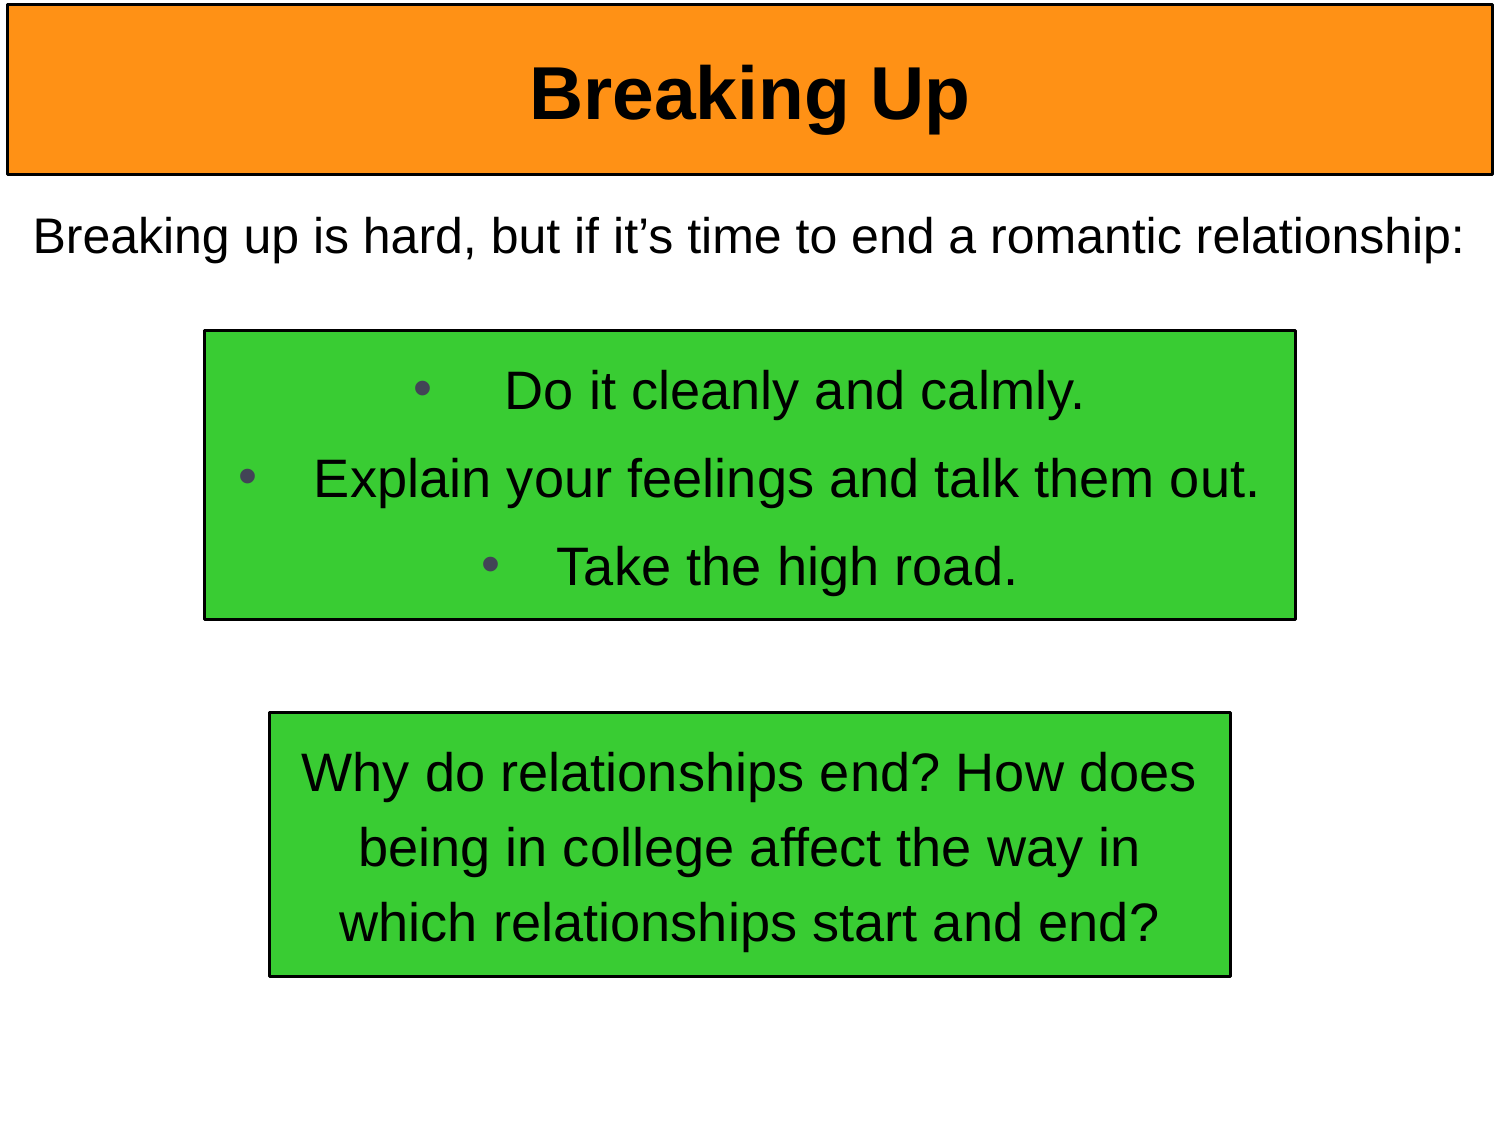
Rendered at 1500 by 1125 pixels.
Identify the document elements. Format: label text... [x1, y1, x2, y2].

text_box Do it cleanly and calmly. Explain your feelings and talk them out. Take the high road. [204, 330, 1296, 620]
text_box Why do relationships end? How does being in college affect the way in which relationships start and end? [269, 712, 1231, 977]
title Breaking Up [7, 4, 1493, 175]
list Breaking up is hard, but if it’s time to end a romantic relationship: [17, 187, 1493, 272]
